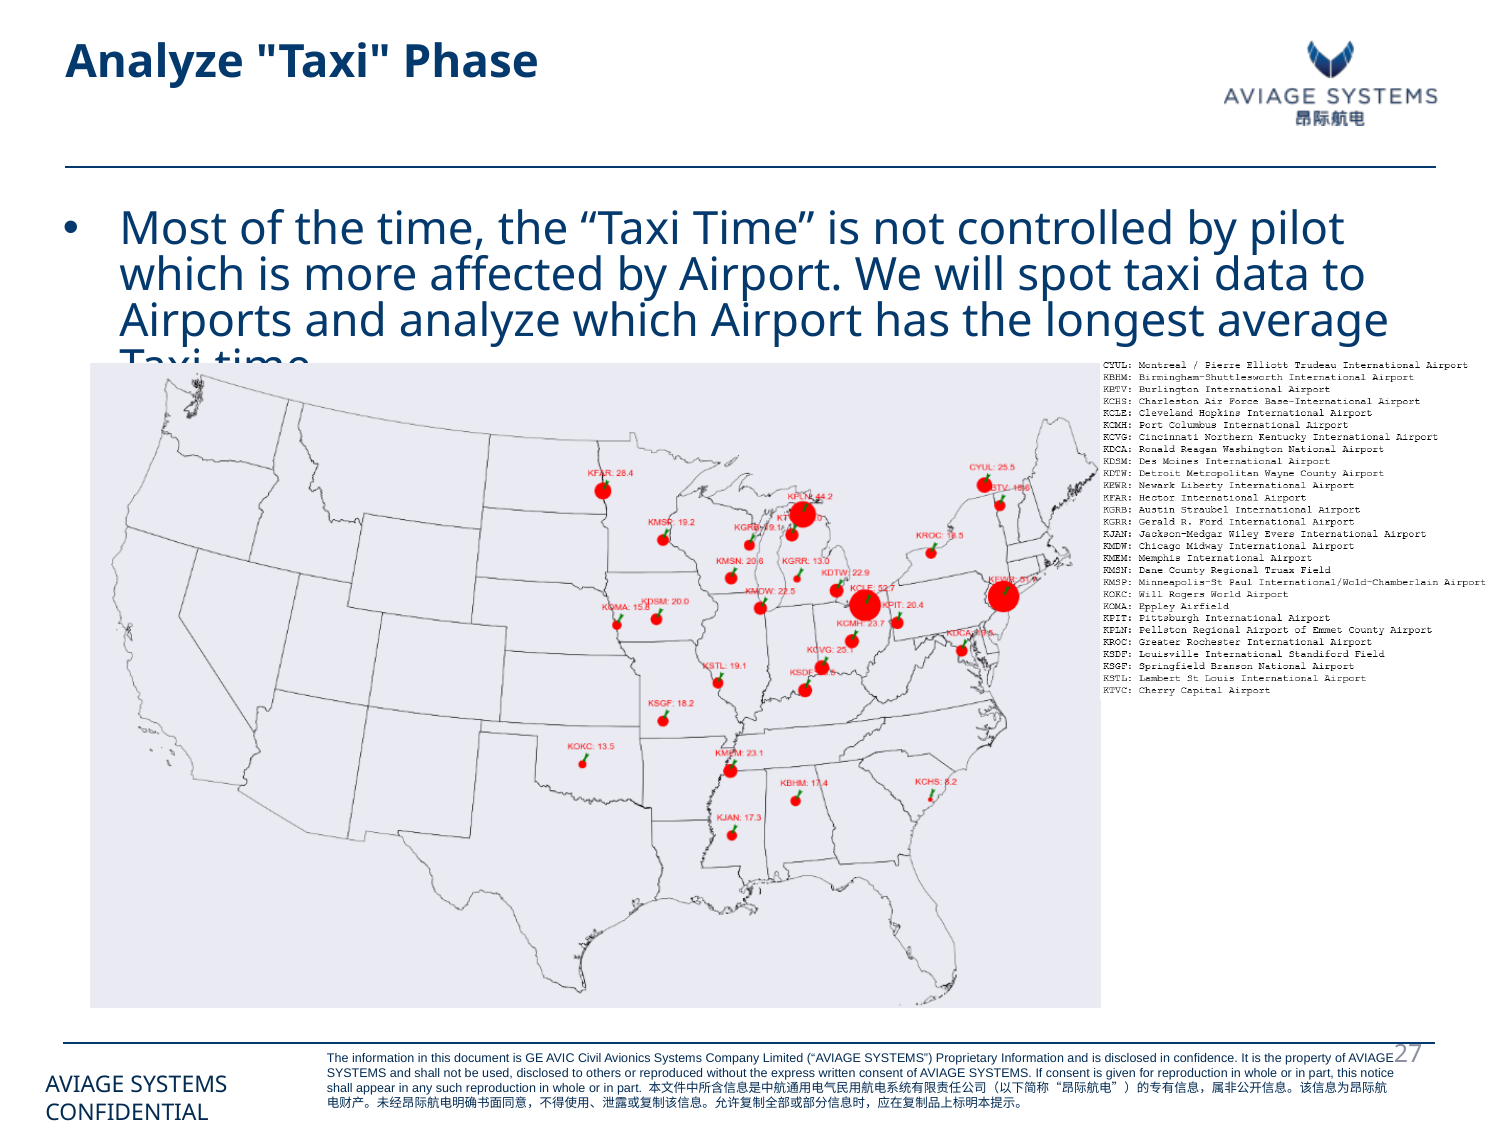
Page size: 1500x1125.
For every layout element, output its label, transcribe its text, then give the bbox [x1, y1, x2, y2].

picture [1224, 0, 1500, 126]
list Most of the time, the “Taxi Time” is not controlled by pilot which is more affected by Airport. We will spot taxi data to Airports and analyze which Airport has the longest average Taxi time. [63, 208, 1435, 1006]
picture [87, 357, 1492, 1008]
title Analyze "Taxi" Phase [65, 40, 750, 161]
